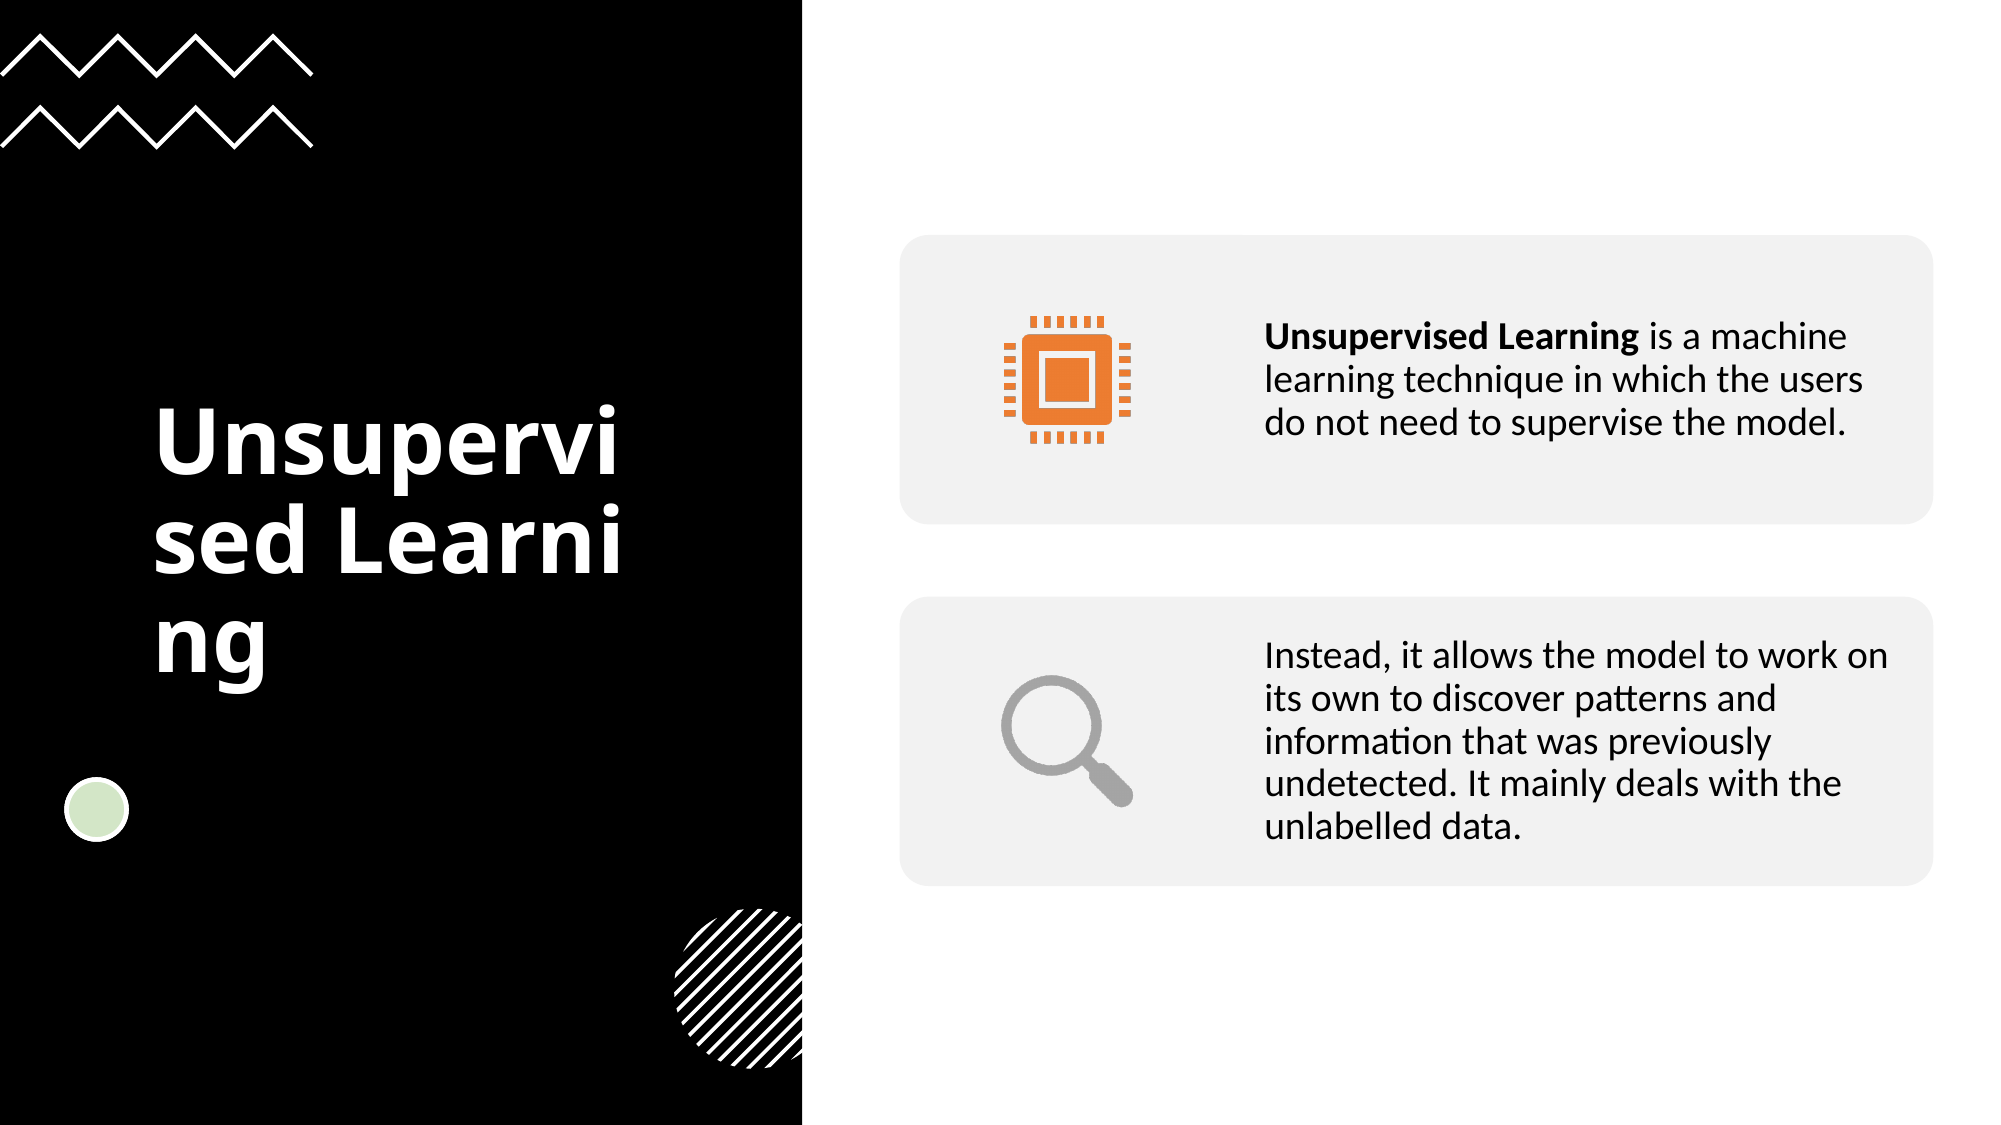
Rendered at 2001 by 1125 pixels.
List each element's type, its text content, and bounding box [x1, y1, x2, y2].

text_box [0, 33, 314, 150]
text_box [65, 778, 128, 841]
text_box [0, 0, 803, 1125]
text_box Unsupervised Learning [137, 196, 663, 892]
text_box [674, 908, 835, 1069]
text_box [803, 0, 2000, 1125]
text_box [899, 78, 1934, 1043]
